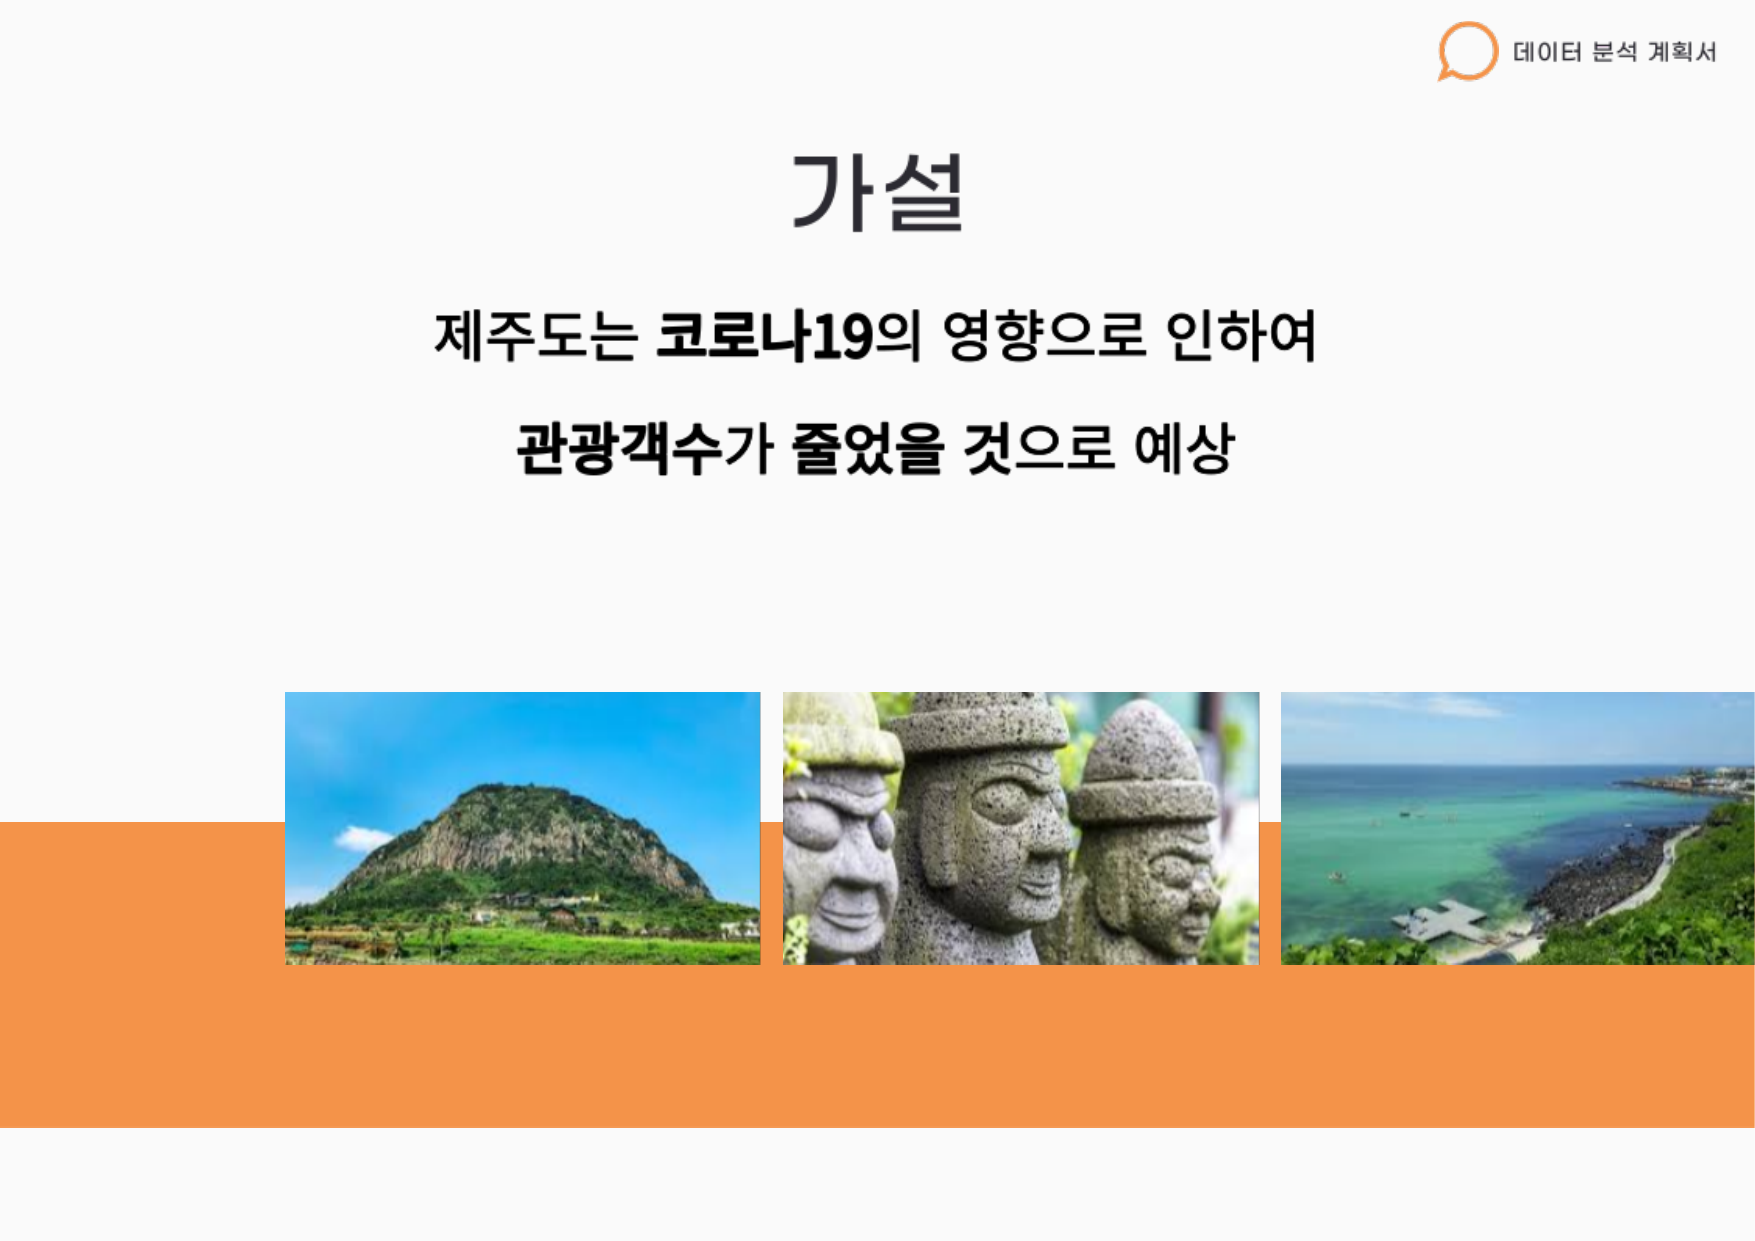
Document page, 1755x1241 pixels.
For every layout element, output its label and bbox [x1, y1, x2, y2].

text_box [1281, 692, 1755, 965]
text_box [783, 692, 1261, 965]
text_box [1436, 21, 1499, 83]
text_box [284, 692, 762, 965]
text_box [0, 822, 1755, 1128]
picture [1510, 34, 1727, 74]
picture [88, 123, 1381, 543]
